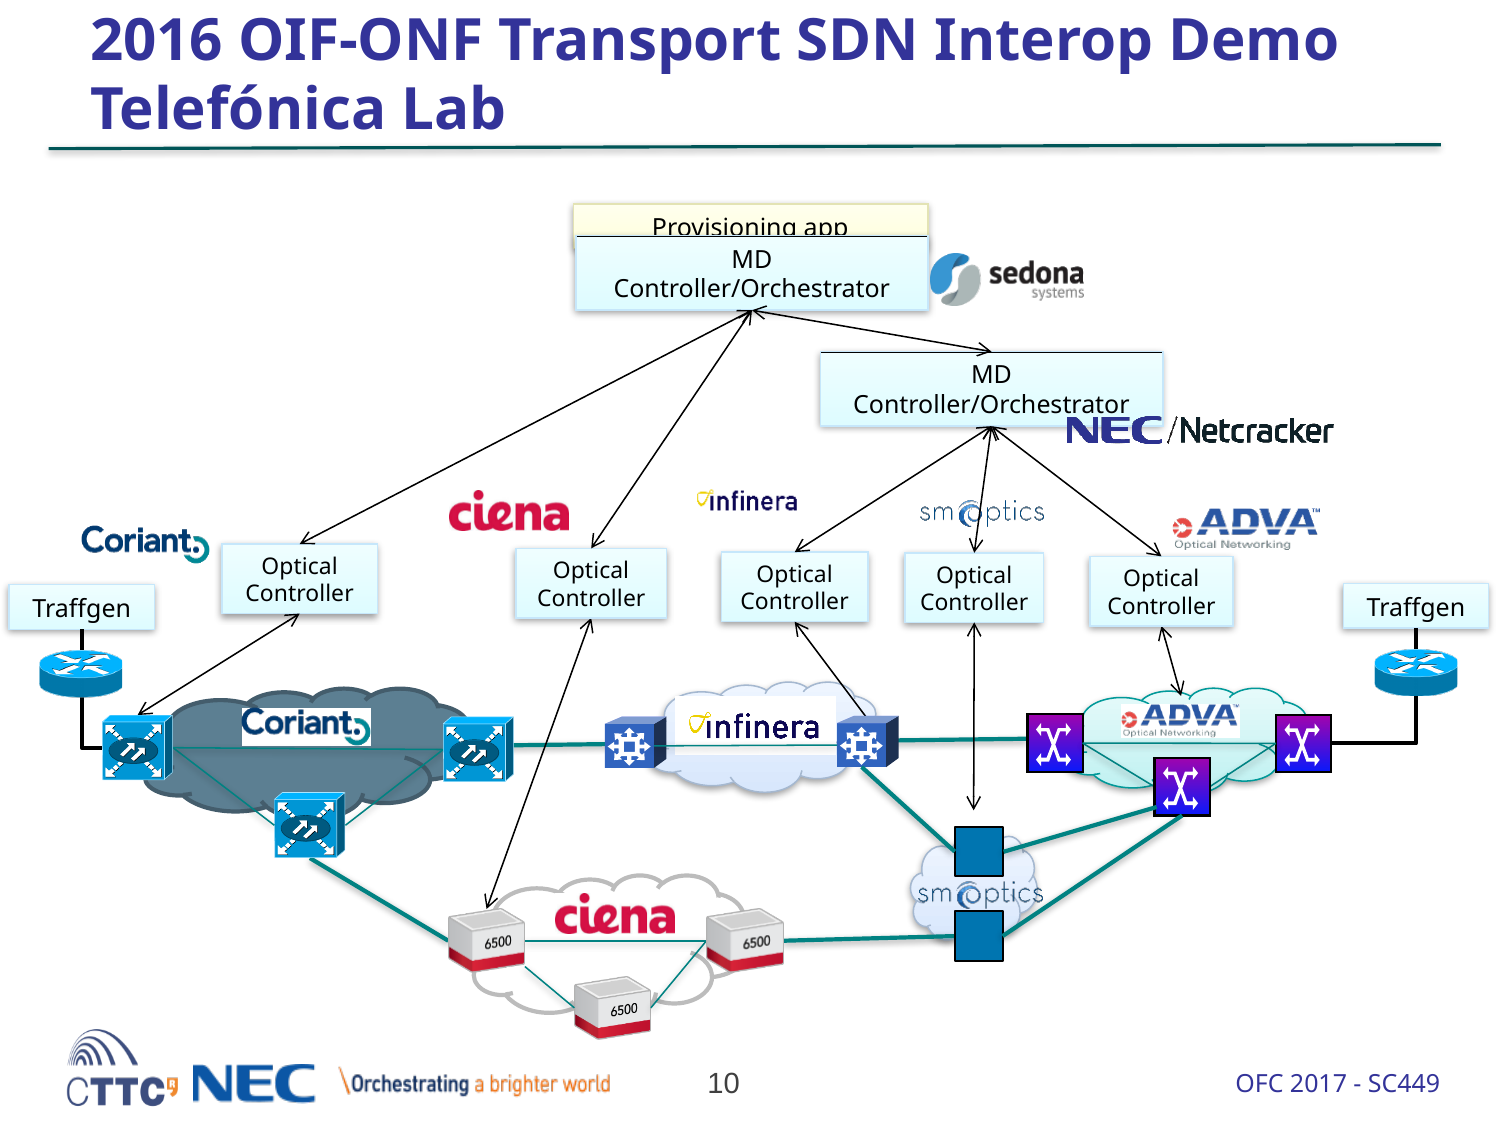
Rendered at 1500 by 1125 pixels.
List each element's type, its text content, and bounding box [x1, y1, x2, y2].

picture [193, 1064, 611, 1104]
slide_number 10 [651, 1057, 797, 1118]
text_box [8, 203, 1489, 1040]
picture [64, 1040, 180, 1110]
title 2016 OIF-ONF Transport SDN Interop Demo Telefónica Lab [74, 66, 1426, 150]
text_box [1003, 806, 1157, 853]
footer OFC 2017 - SC449 [1220, 1060, 1491, 1102]
